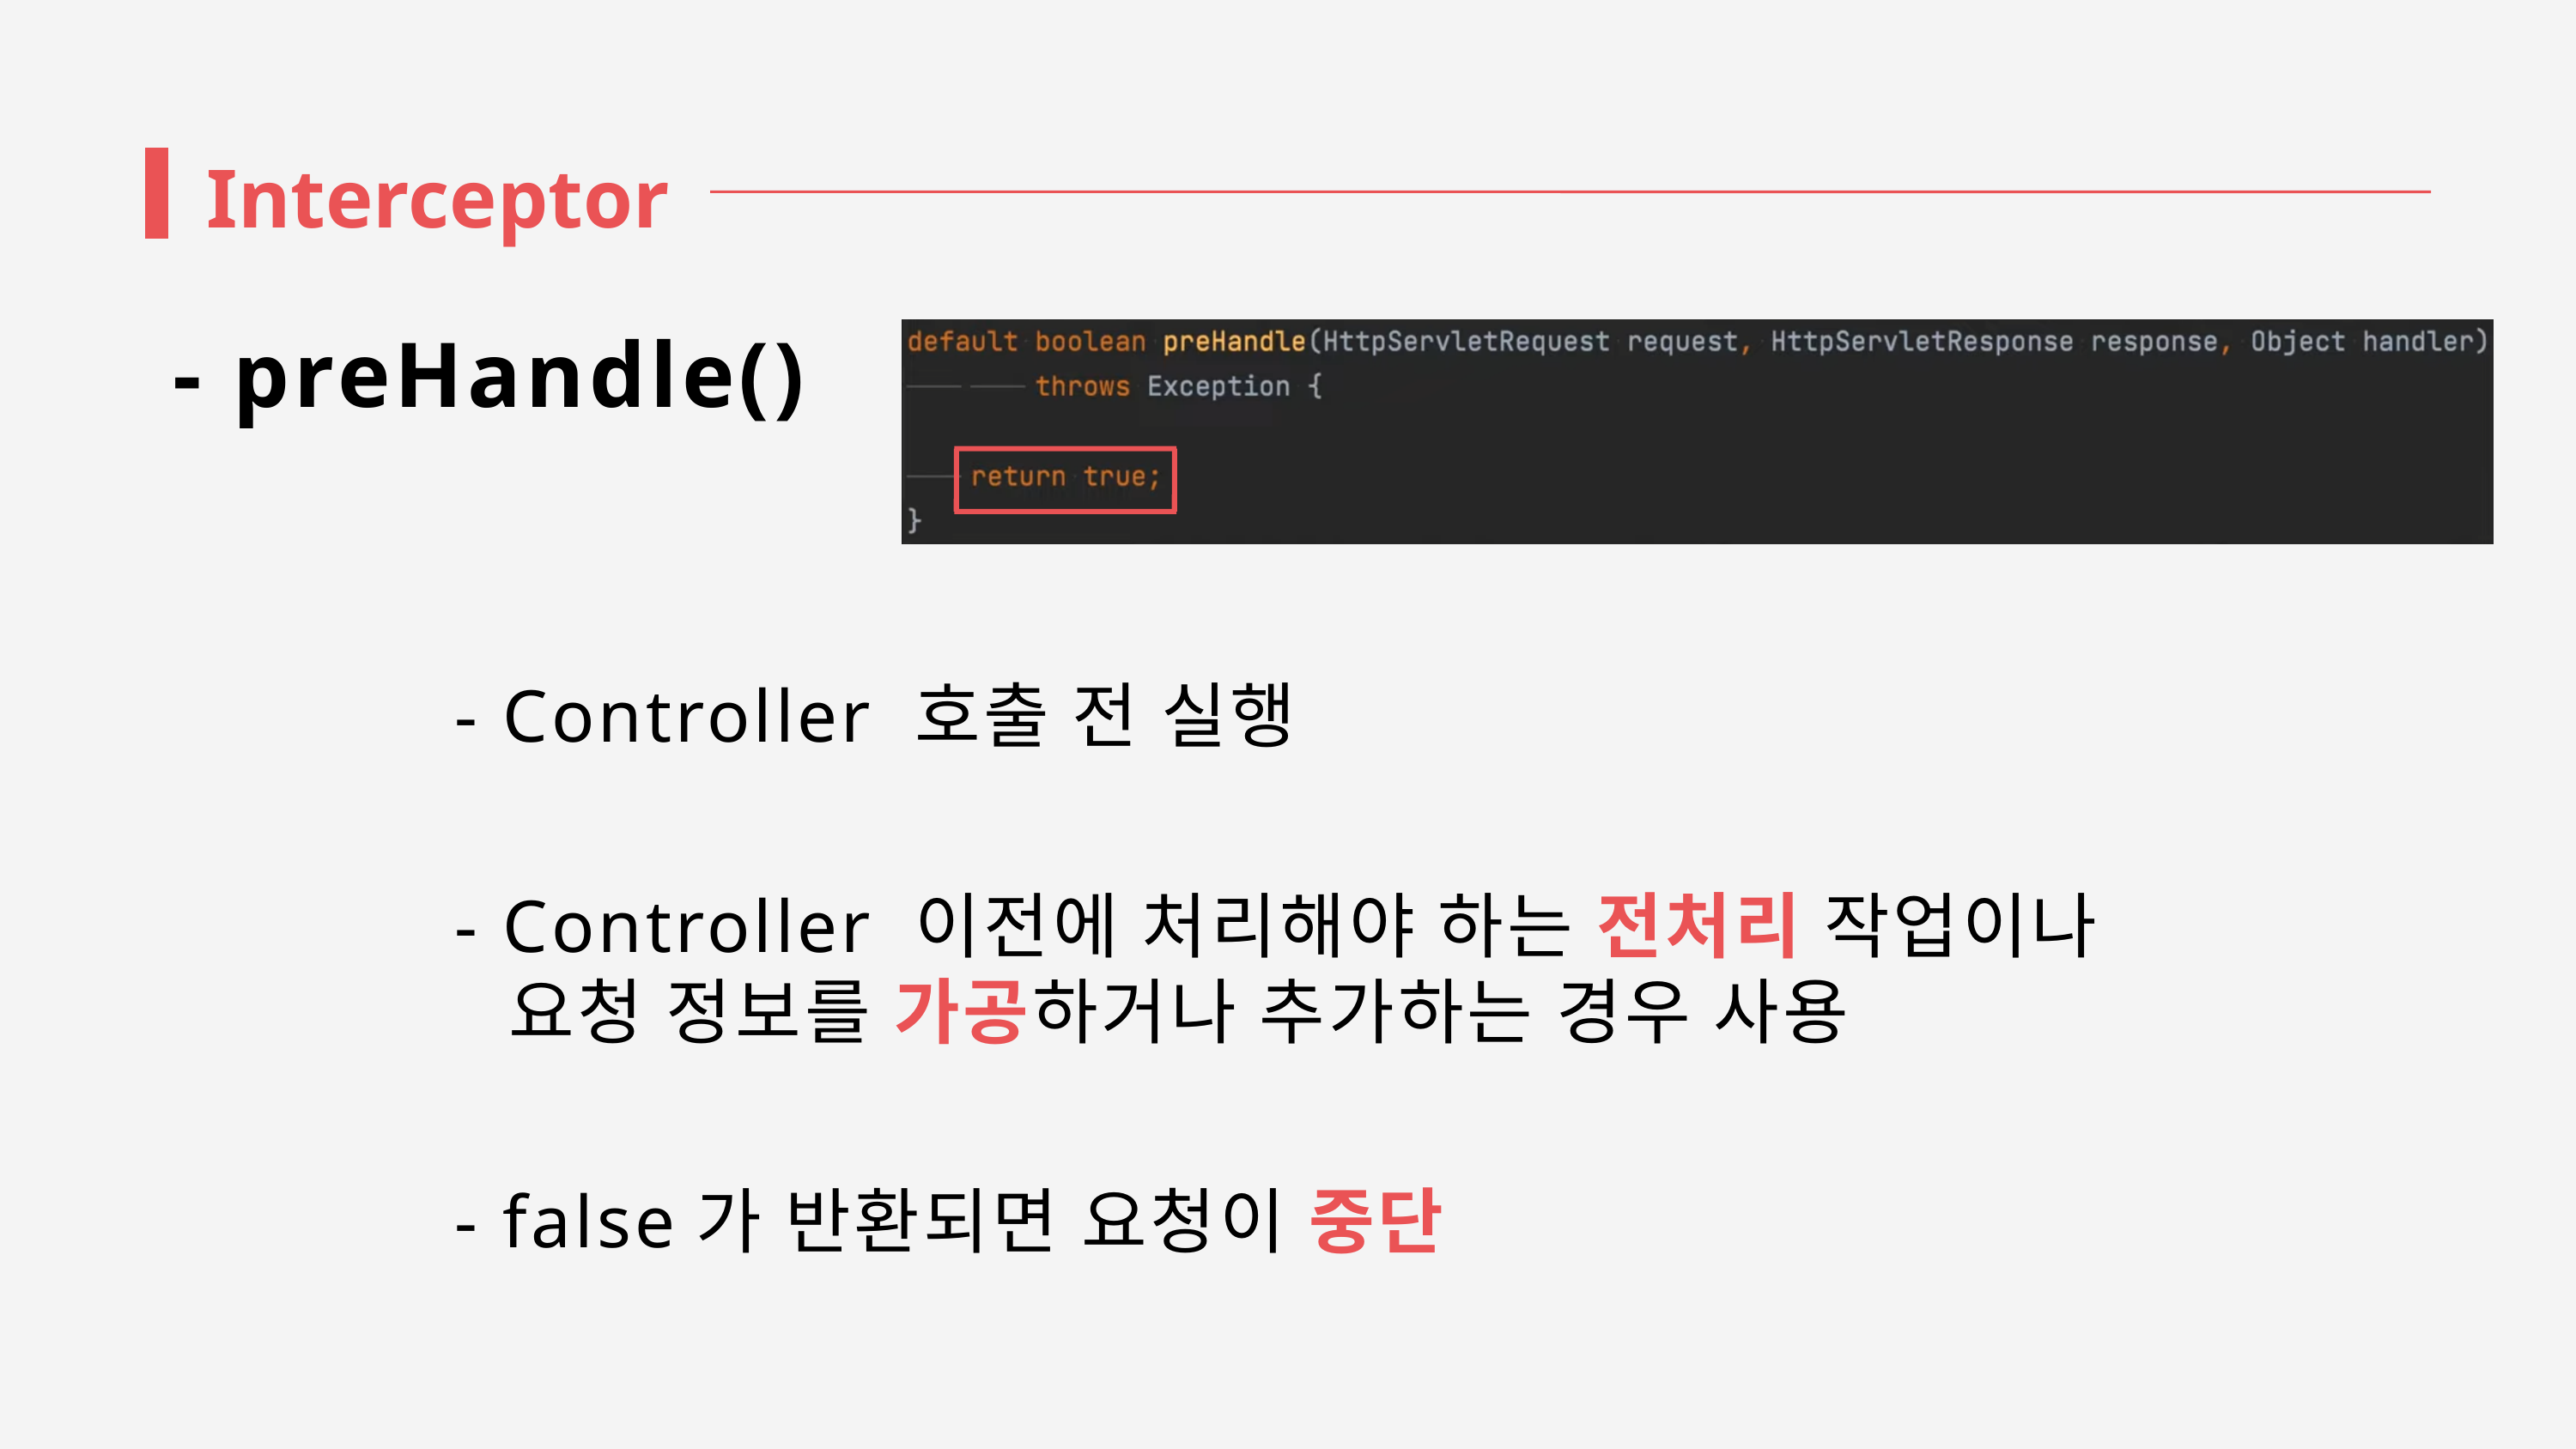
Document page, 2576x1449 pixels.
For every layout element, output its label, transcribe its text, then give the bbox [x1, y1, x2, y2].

text_box Interceptor [206, 139, 885, 245]
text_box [954, 446, 1177, 514]
text_box - preHandle() [144, 318, 812, 426]
text_box [902, 319, 2494, 545]
text_box - false가 반환되면 요청이 중단 [432, 1175, 2022, 1262]
text_box - Controller 호출 전 실행 [432, 670, 2050, 756]
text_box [144, 147, 168, 239]
text_box - Controller 이전에 처리해야 하는 전처리 작업이나 요청 정보를 가공하거나 추가하는 경우 사용 [432, 881, 2118, 1053]
